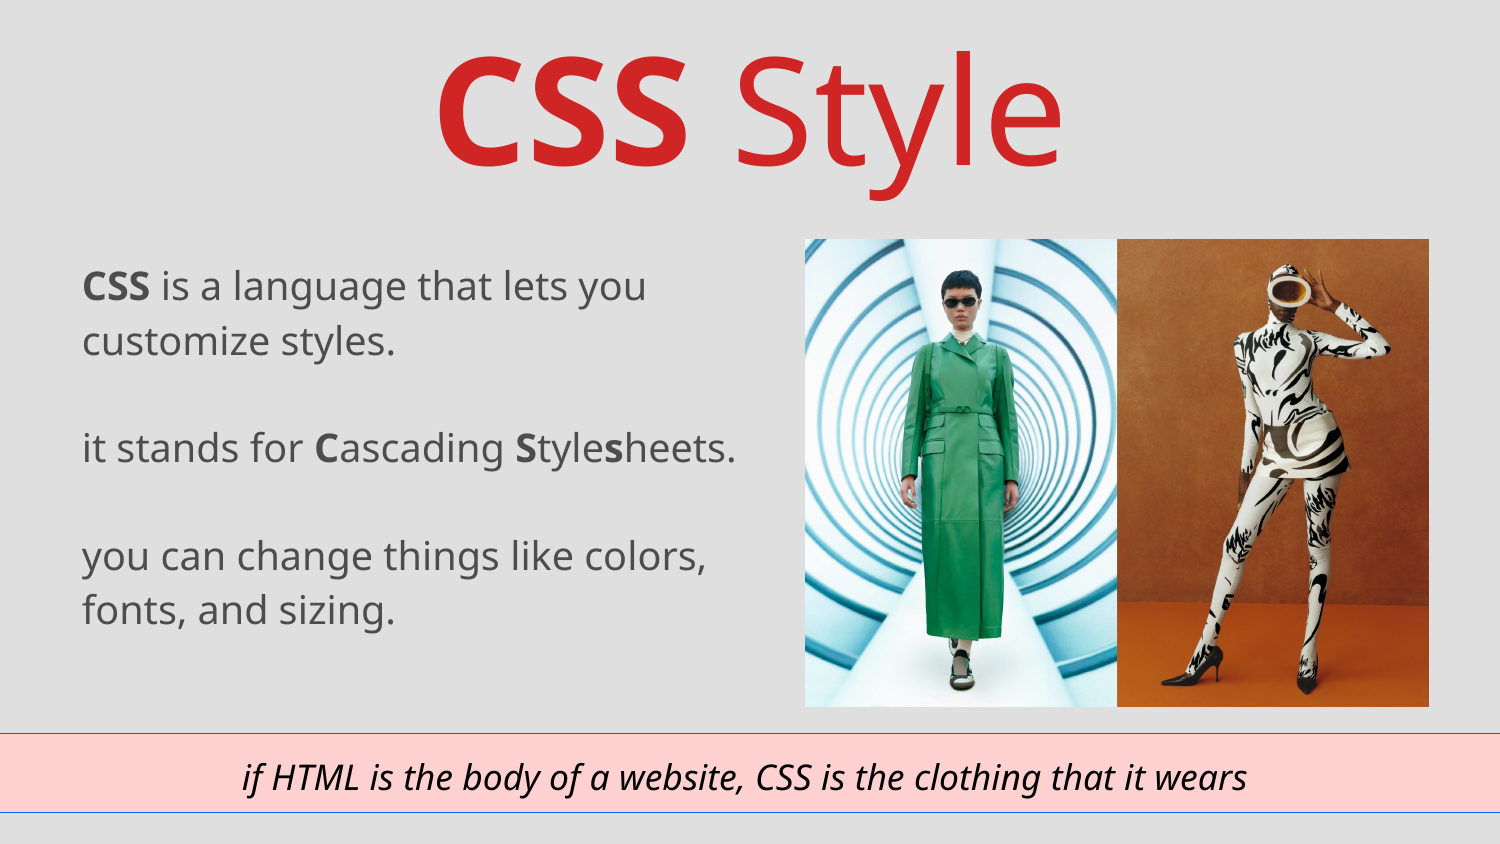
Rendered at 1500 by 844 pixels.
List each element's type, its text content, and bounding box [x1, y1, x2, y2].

text_box if HTML is the body of a website, CSS is the clothing that it wears [0, 733, 1500, 813]
picture [804, 238, 1429, 708]
title CSS Style [51, 0, 1449, 190]
list CSS is a language that lets you customize styles. it stands for Cascading Stylesheets. you can change things like colors, fonts, and sizing. [66, 239, 774, 707]
